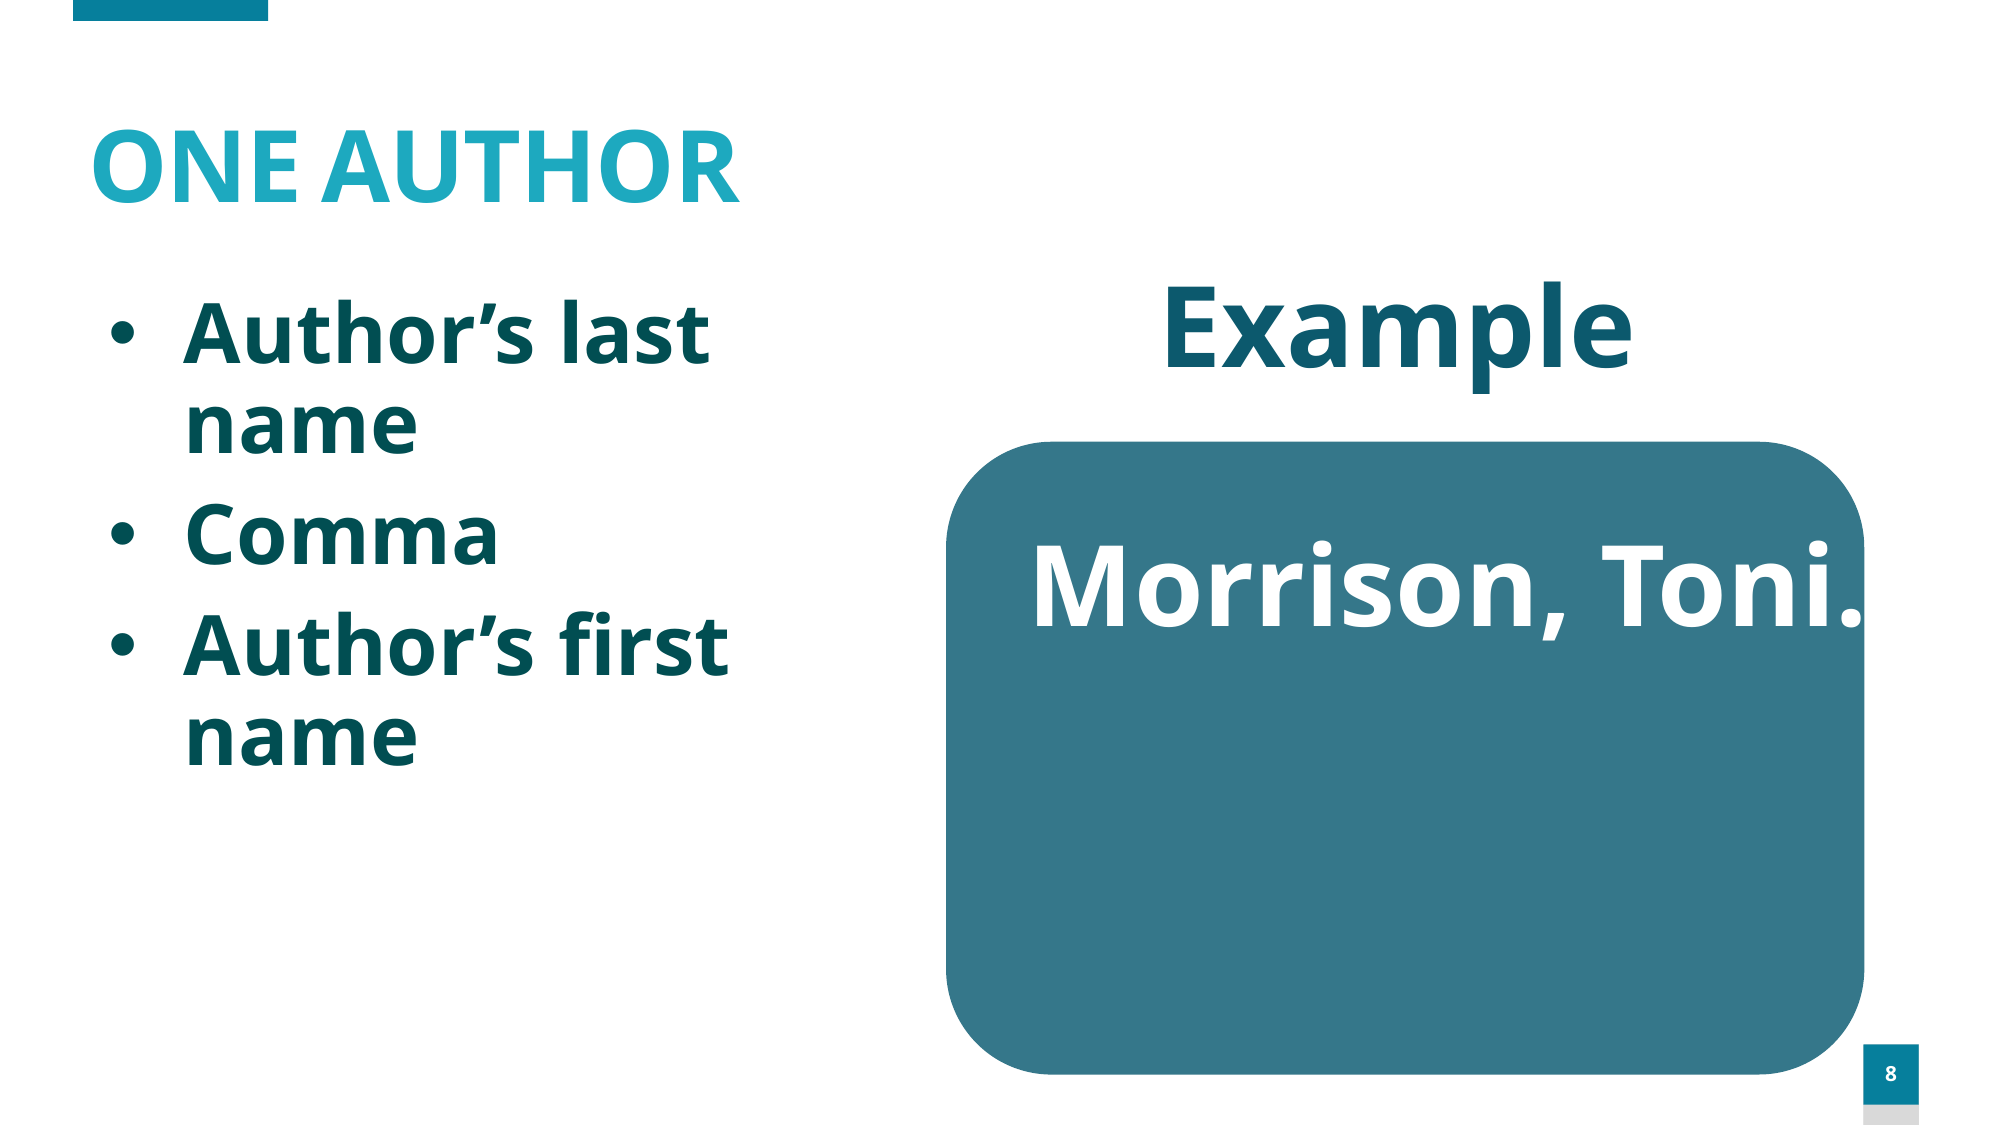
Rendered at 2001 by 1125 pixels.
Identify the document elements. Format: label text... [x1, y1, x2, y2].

text_box 8 [1863, 1044, 1919, 1105]
text_box [946, 441, 1865, 1075]
text_box [1863, 1044, 1920, 1125]
text_box Morrison, Toni. [1013, 521, 1916, 619]
text_box Example [946, 263, 1849, 360]
list Author’s last name Comma Author’s first name [93, 284, 922, 340]
title ONE AUTHOR [73, 108, 922, 233]
